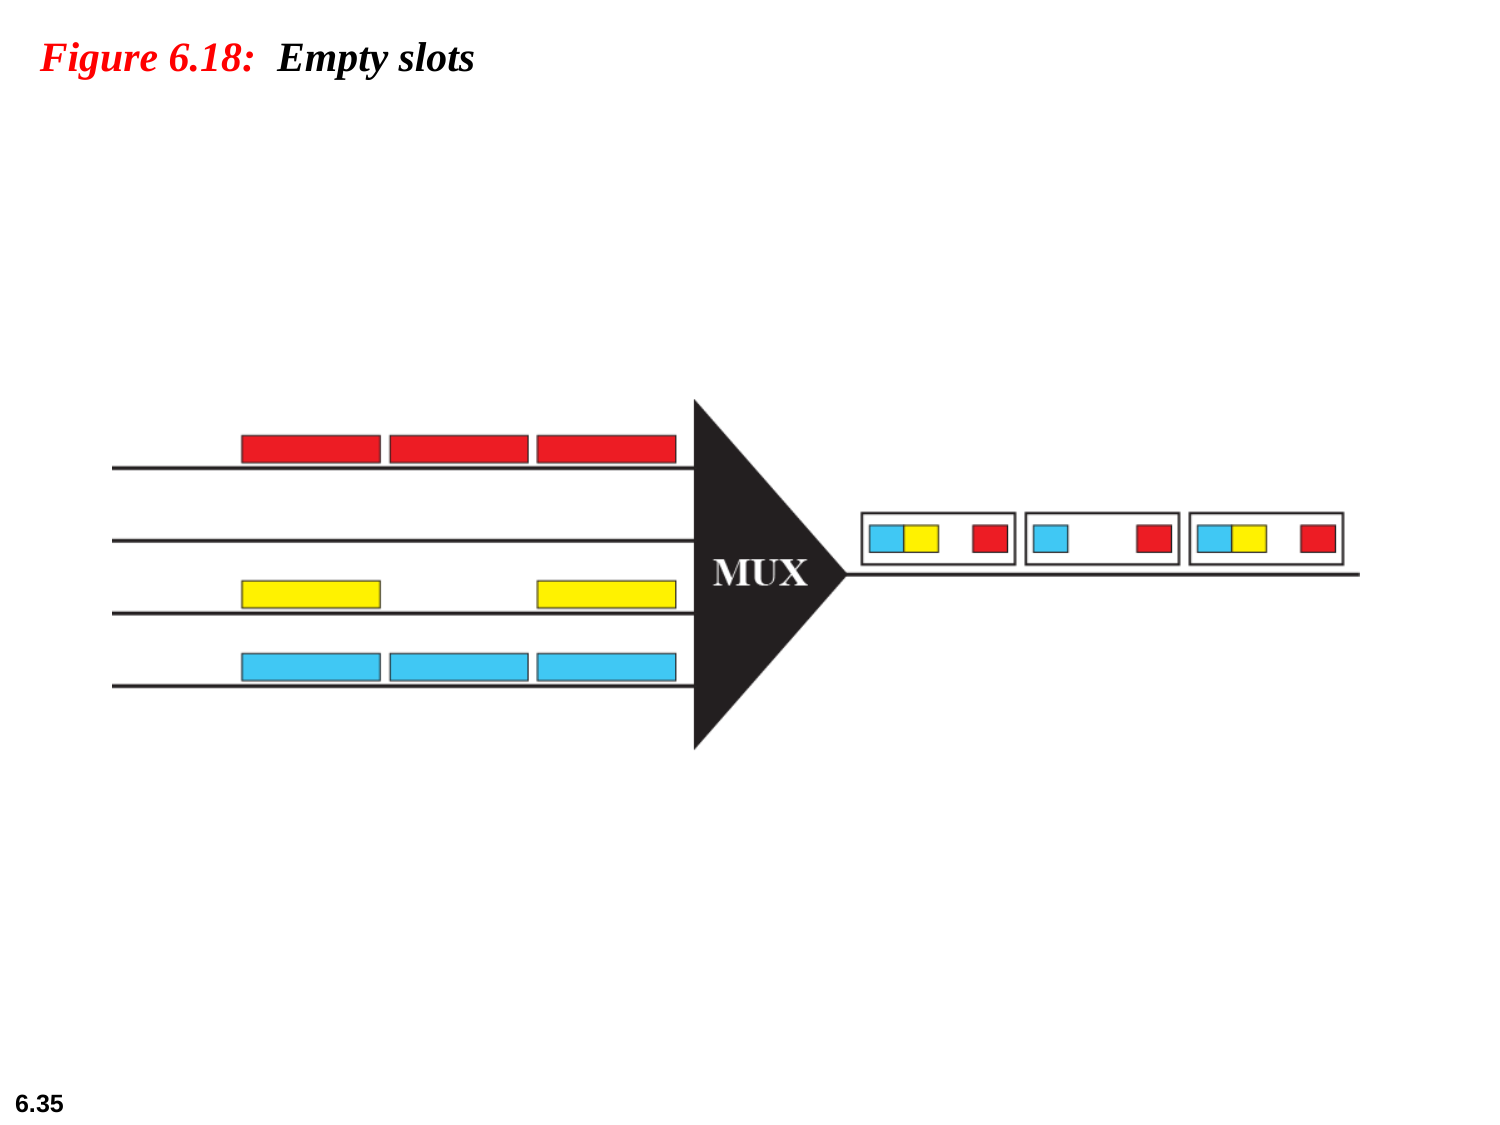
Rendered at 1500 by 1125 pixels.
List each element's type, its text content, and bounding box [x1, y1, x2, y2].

text_box Figure 6.18: Empty slots [24, 22, 1363, 87]
picture [112, 399, 1361, 752]
text_box 6.35 [0, 1049, 313, 1125]
